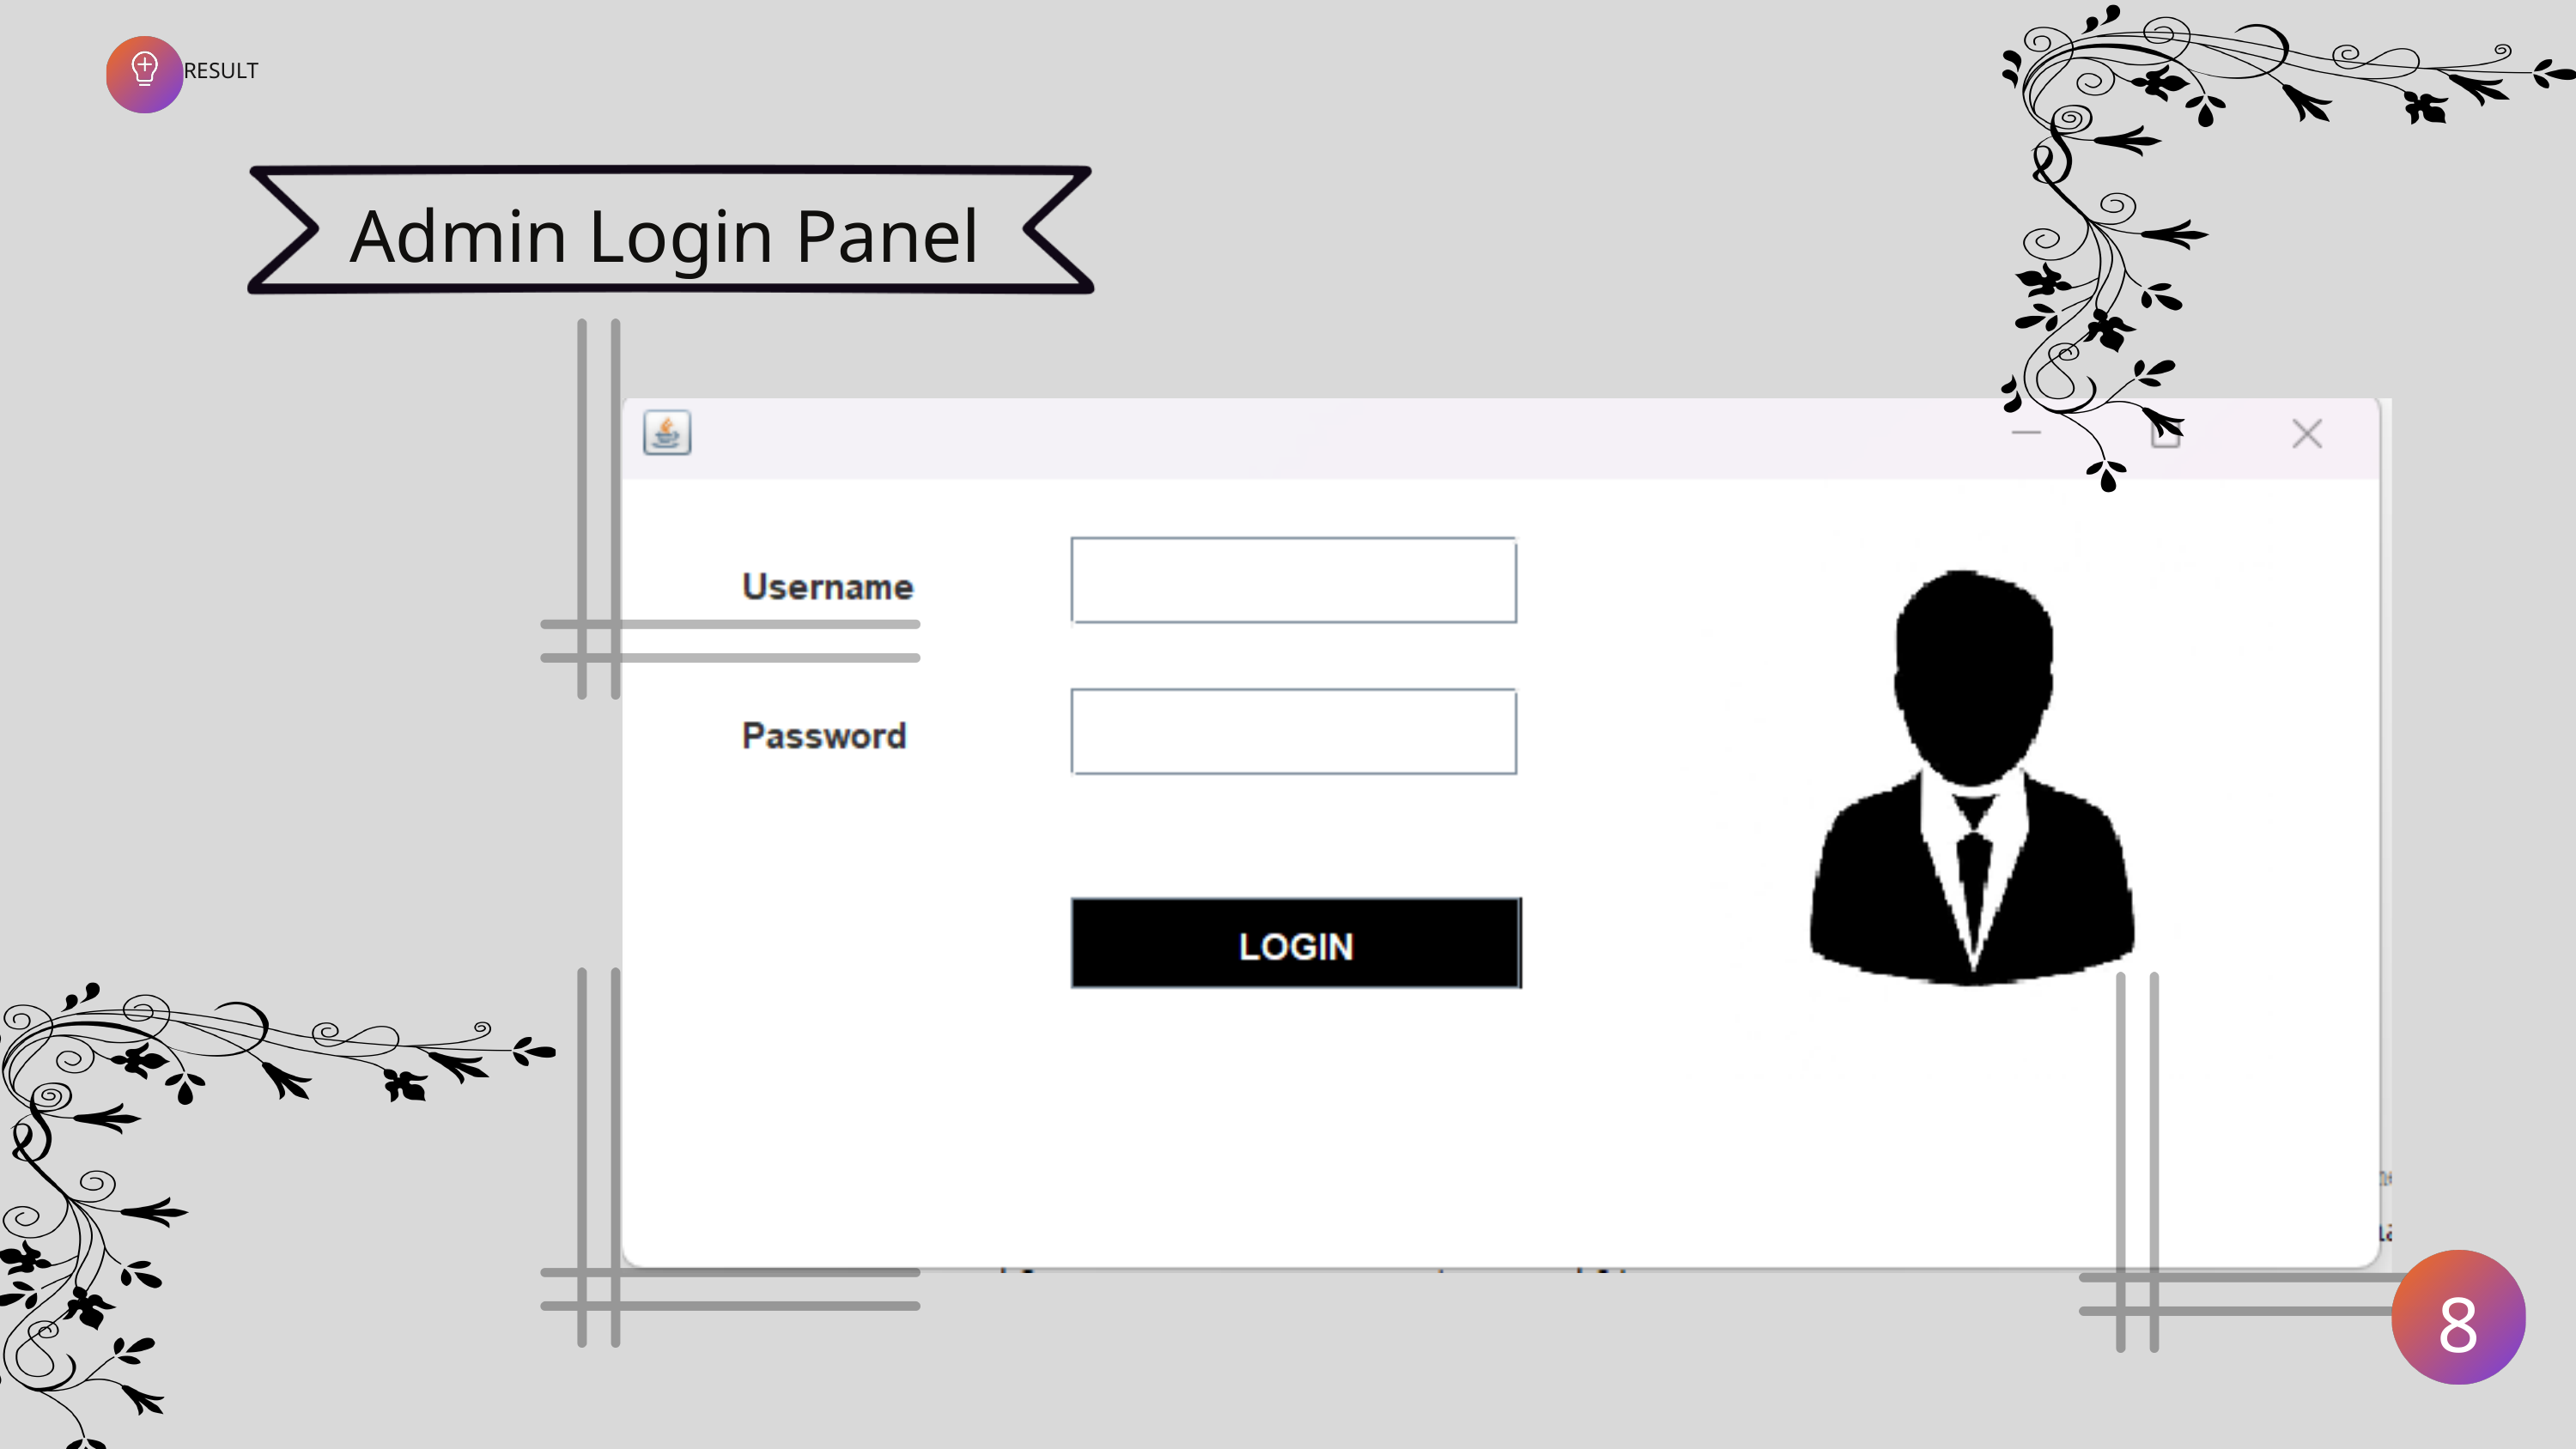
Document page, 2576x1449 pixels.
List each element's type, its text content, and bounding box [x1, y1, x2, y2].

text_box [2391, 1250, 2526, 1262]
text_box [540, 318, 920, 700]
text_box [106, 36, 184, 113]
text_box 8 [2350, 1262, 2567, 1368]
text_box [1996, 1, 2576, 494]
text_box [2391, 1368, 2526, 1385]
text_box [2079, 972, 2459, 1353]
text_box RESULT [183, 52, 428, 83]
text_box [131, 51, 159, 86]
text_box [0, 979, 556, 1449]
text_box [246, 164, 1097, 296]
text_box [540, 967, 920, 1348]
text_box [623, 398, 2392, 1273]
